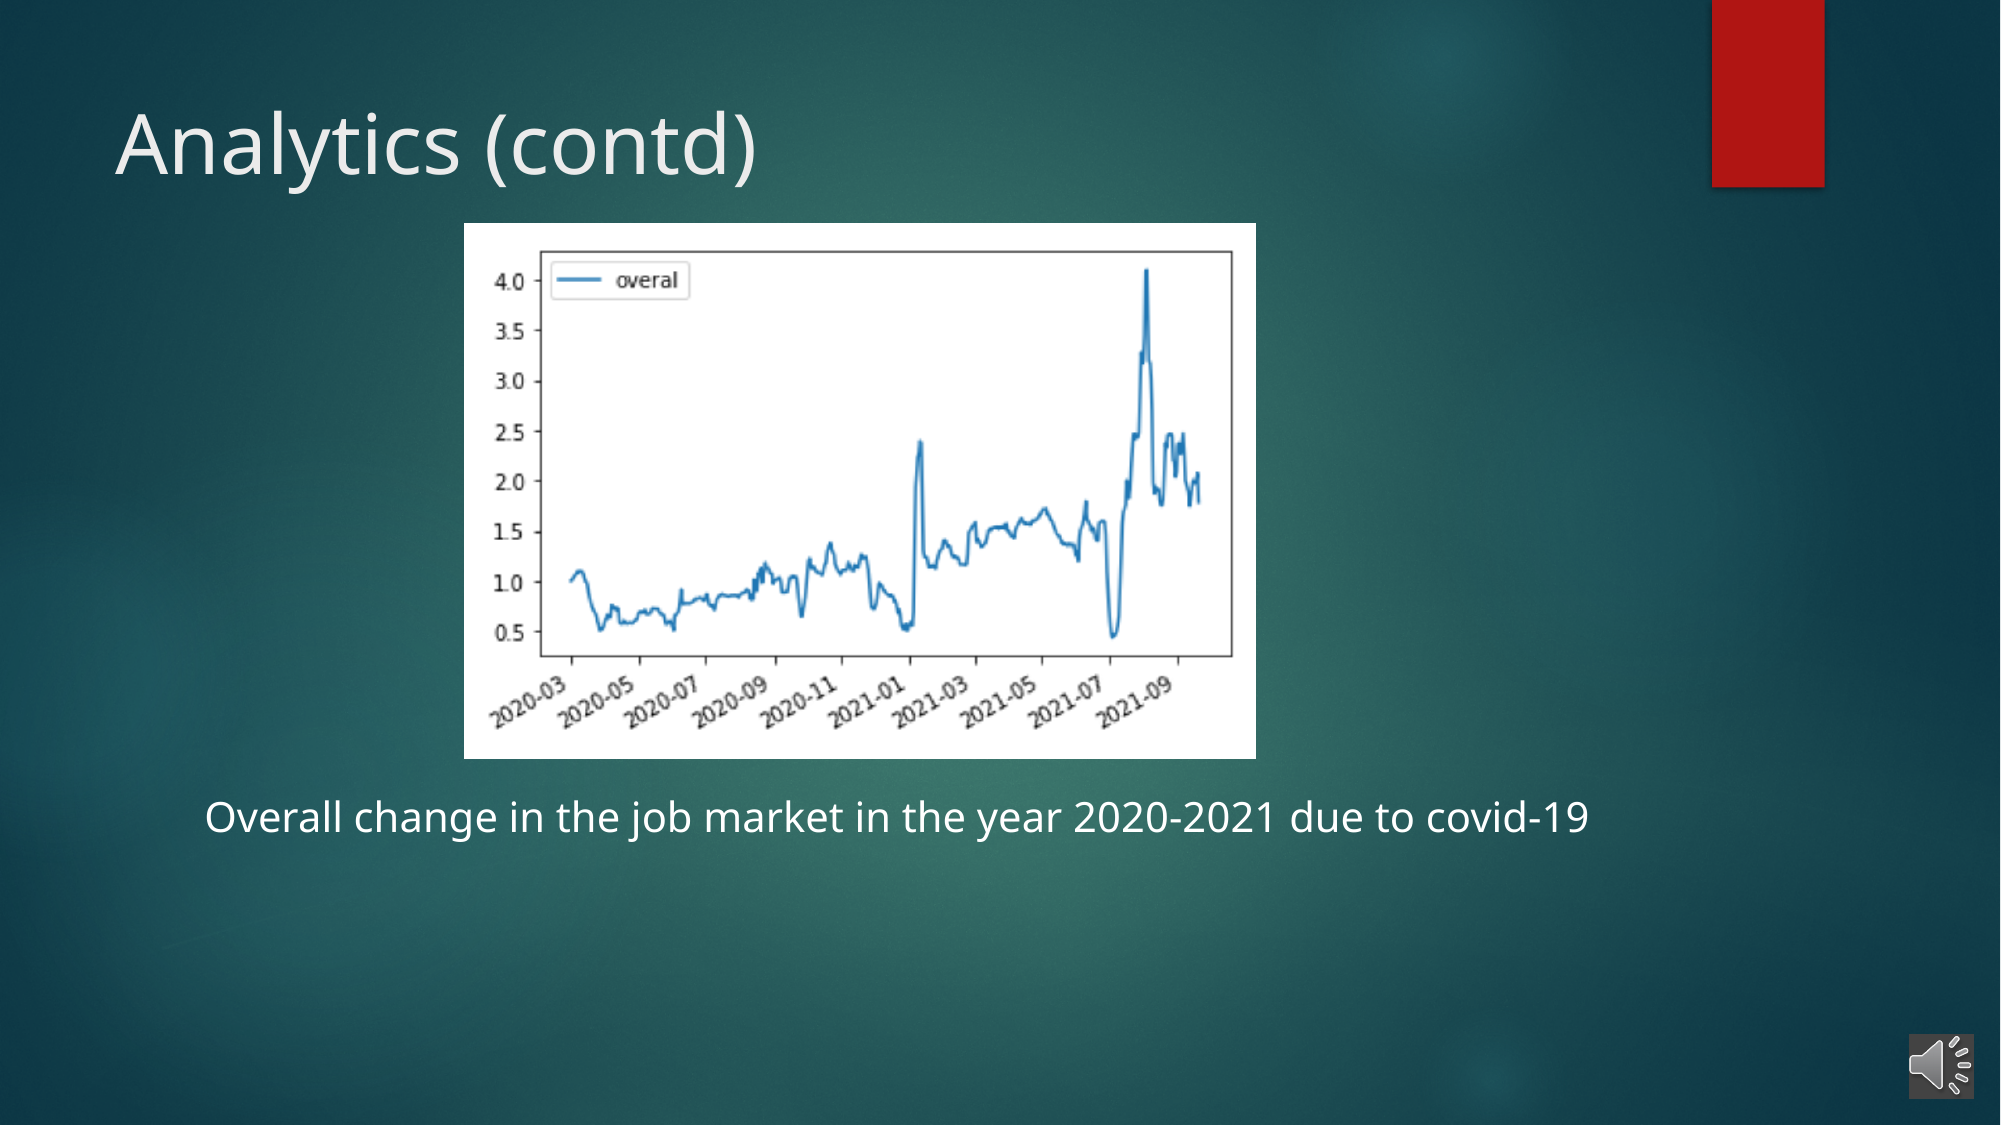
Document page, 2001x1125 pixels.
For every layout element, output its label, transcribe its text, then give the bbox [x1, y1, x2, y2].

list Overall change in the job market in the year 2020-2021 due to covid-19 [189, 783, 1638, 925]
picture [0, 0, 2001, 1125]
title Analytics (contd) [100, 57, 1549, 199]
